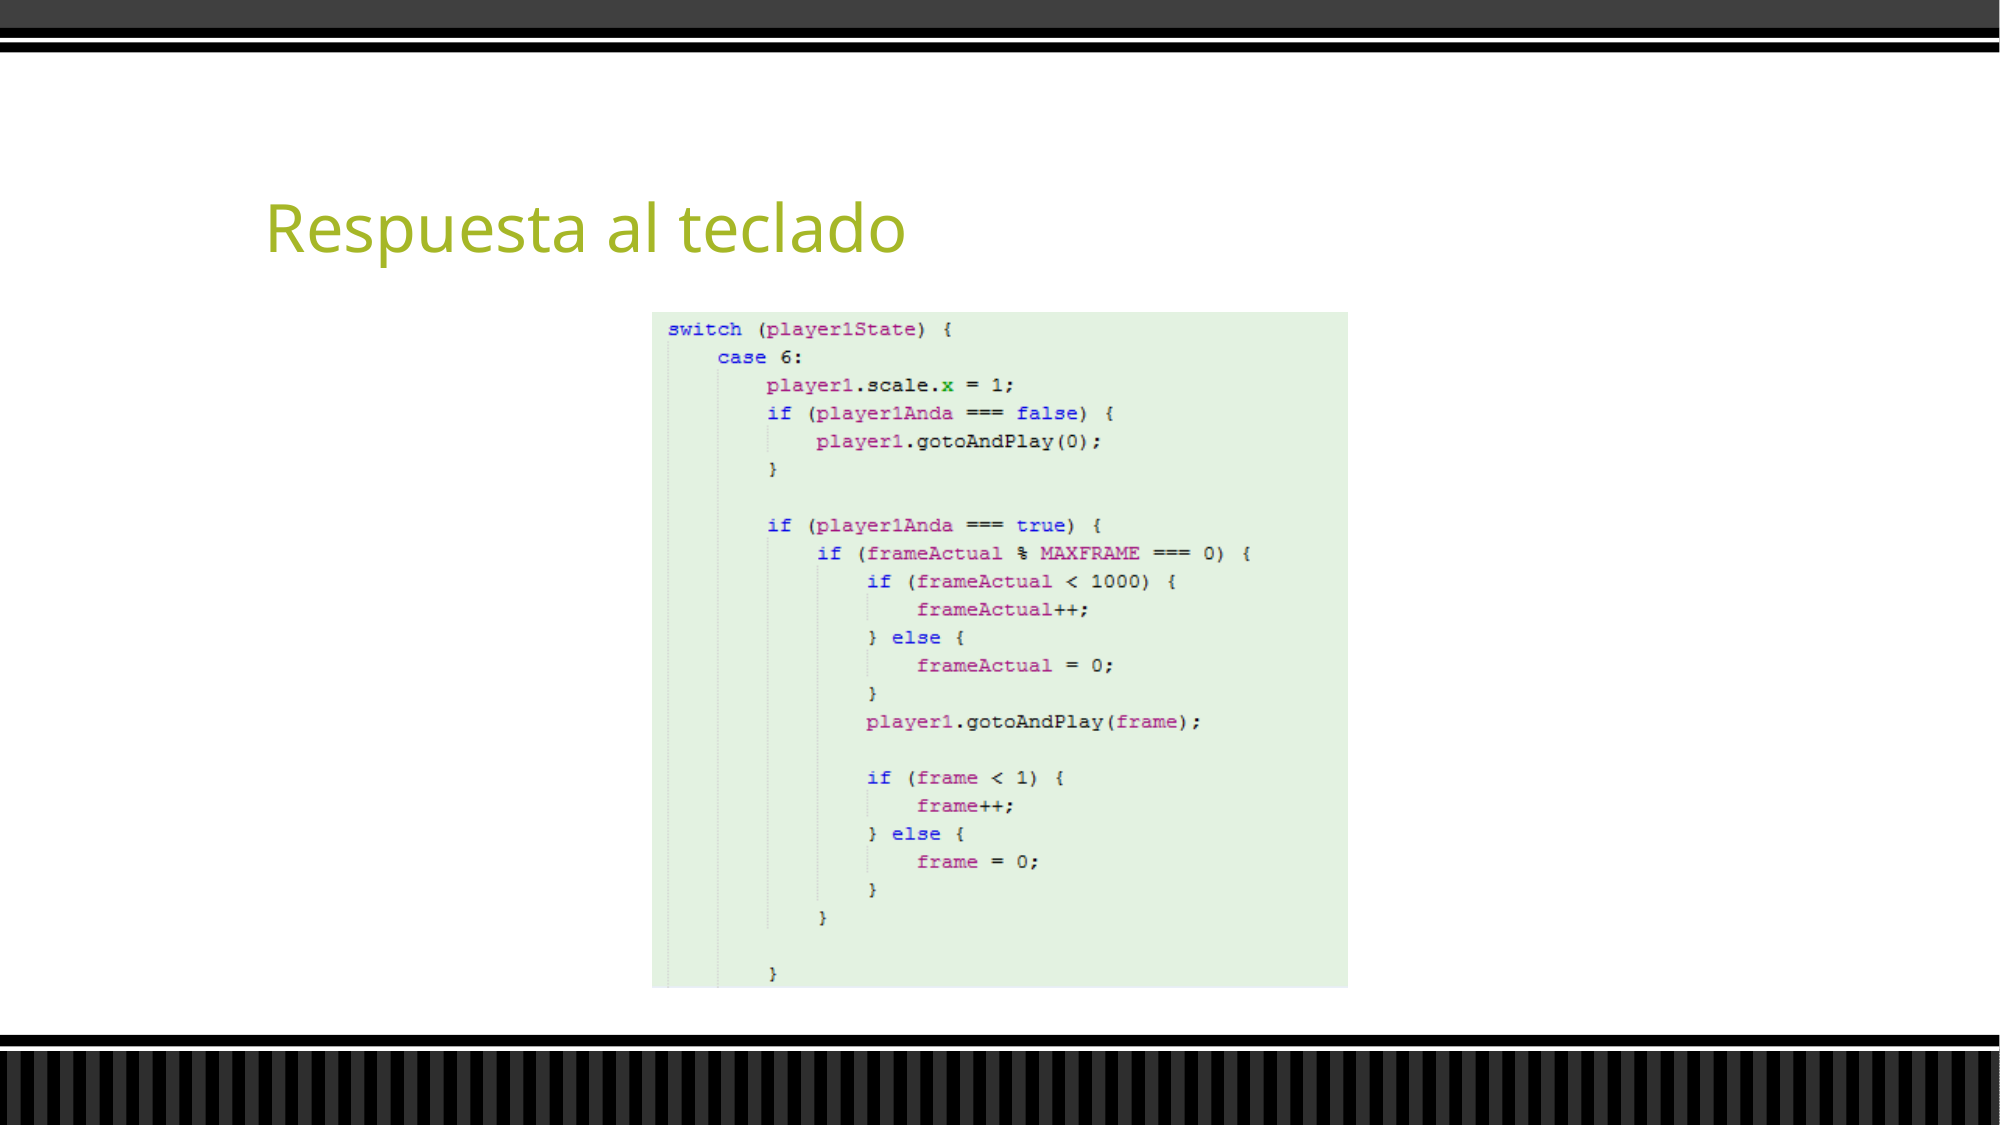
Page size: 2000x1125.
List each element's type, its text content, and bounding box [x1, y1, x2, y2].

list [651, 311, 1348, 988]
title Respuesta al teclado [249, 99, 1750, 275]
